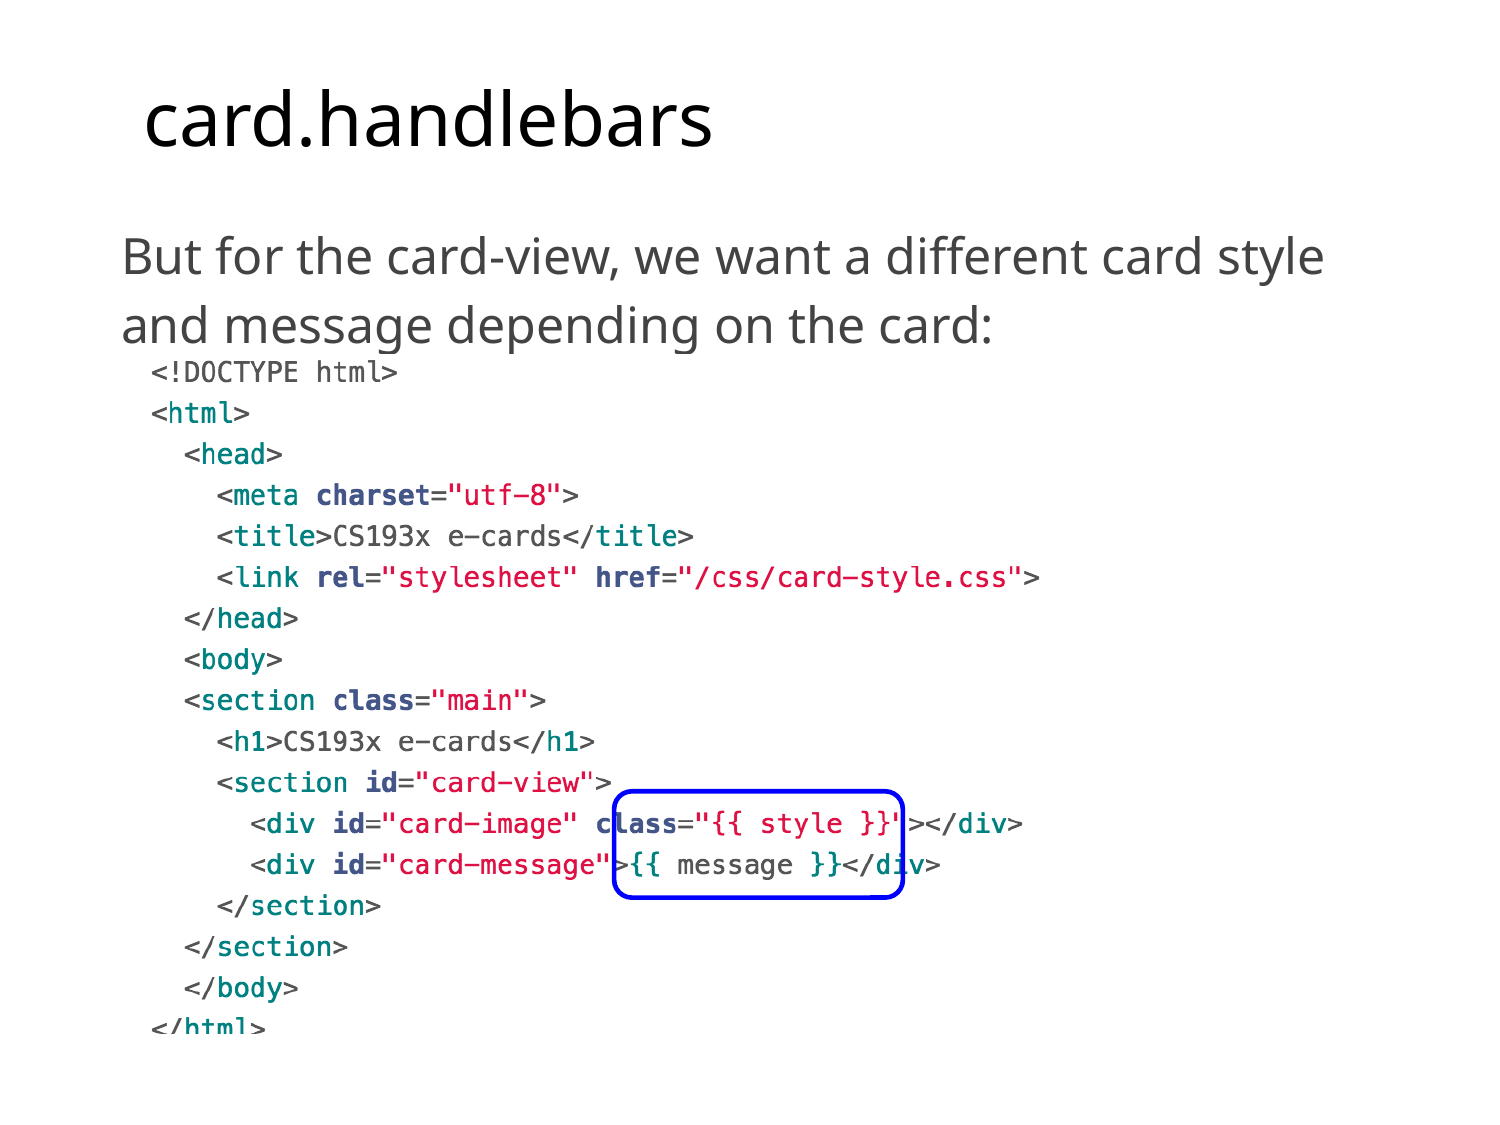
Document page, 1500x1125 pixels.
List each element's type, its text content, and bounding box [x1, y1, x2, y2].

picture [129, 354, 1178, 1034]
text_box But for the card-view, we want a different card style and message depending on the card: [106, 200, 1402, 361]
text_box card.handlebars [128, 56, 1372, 183]
